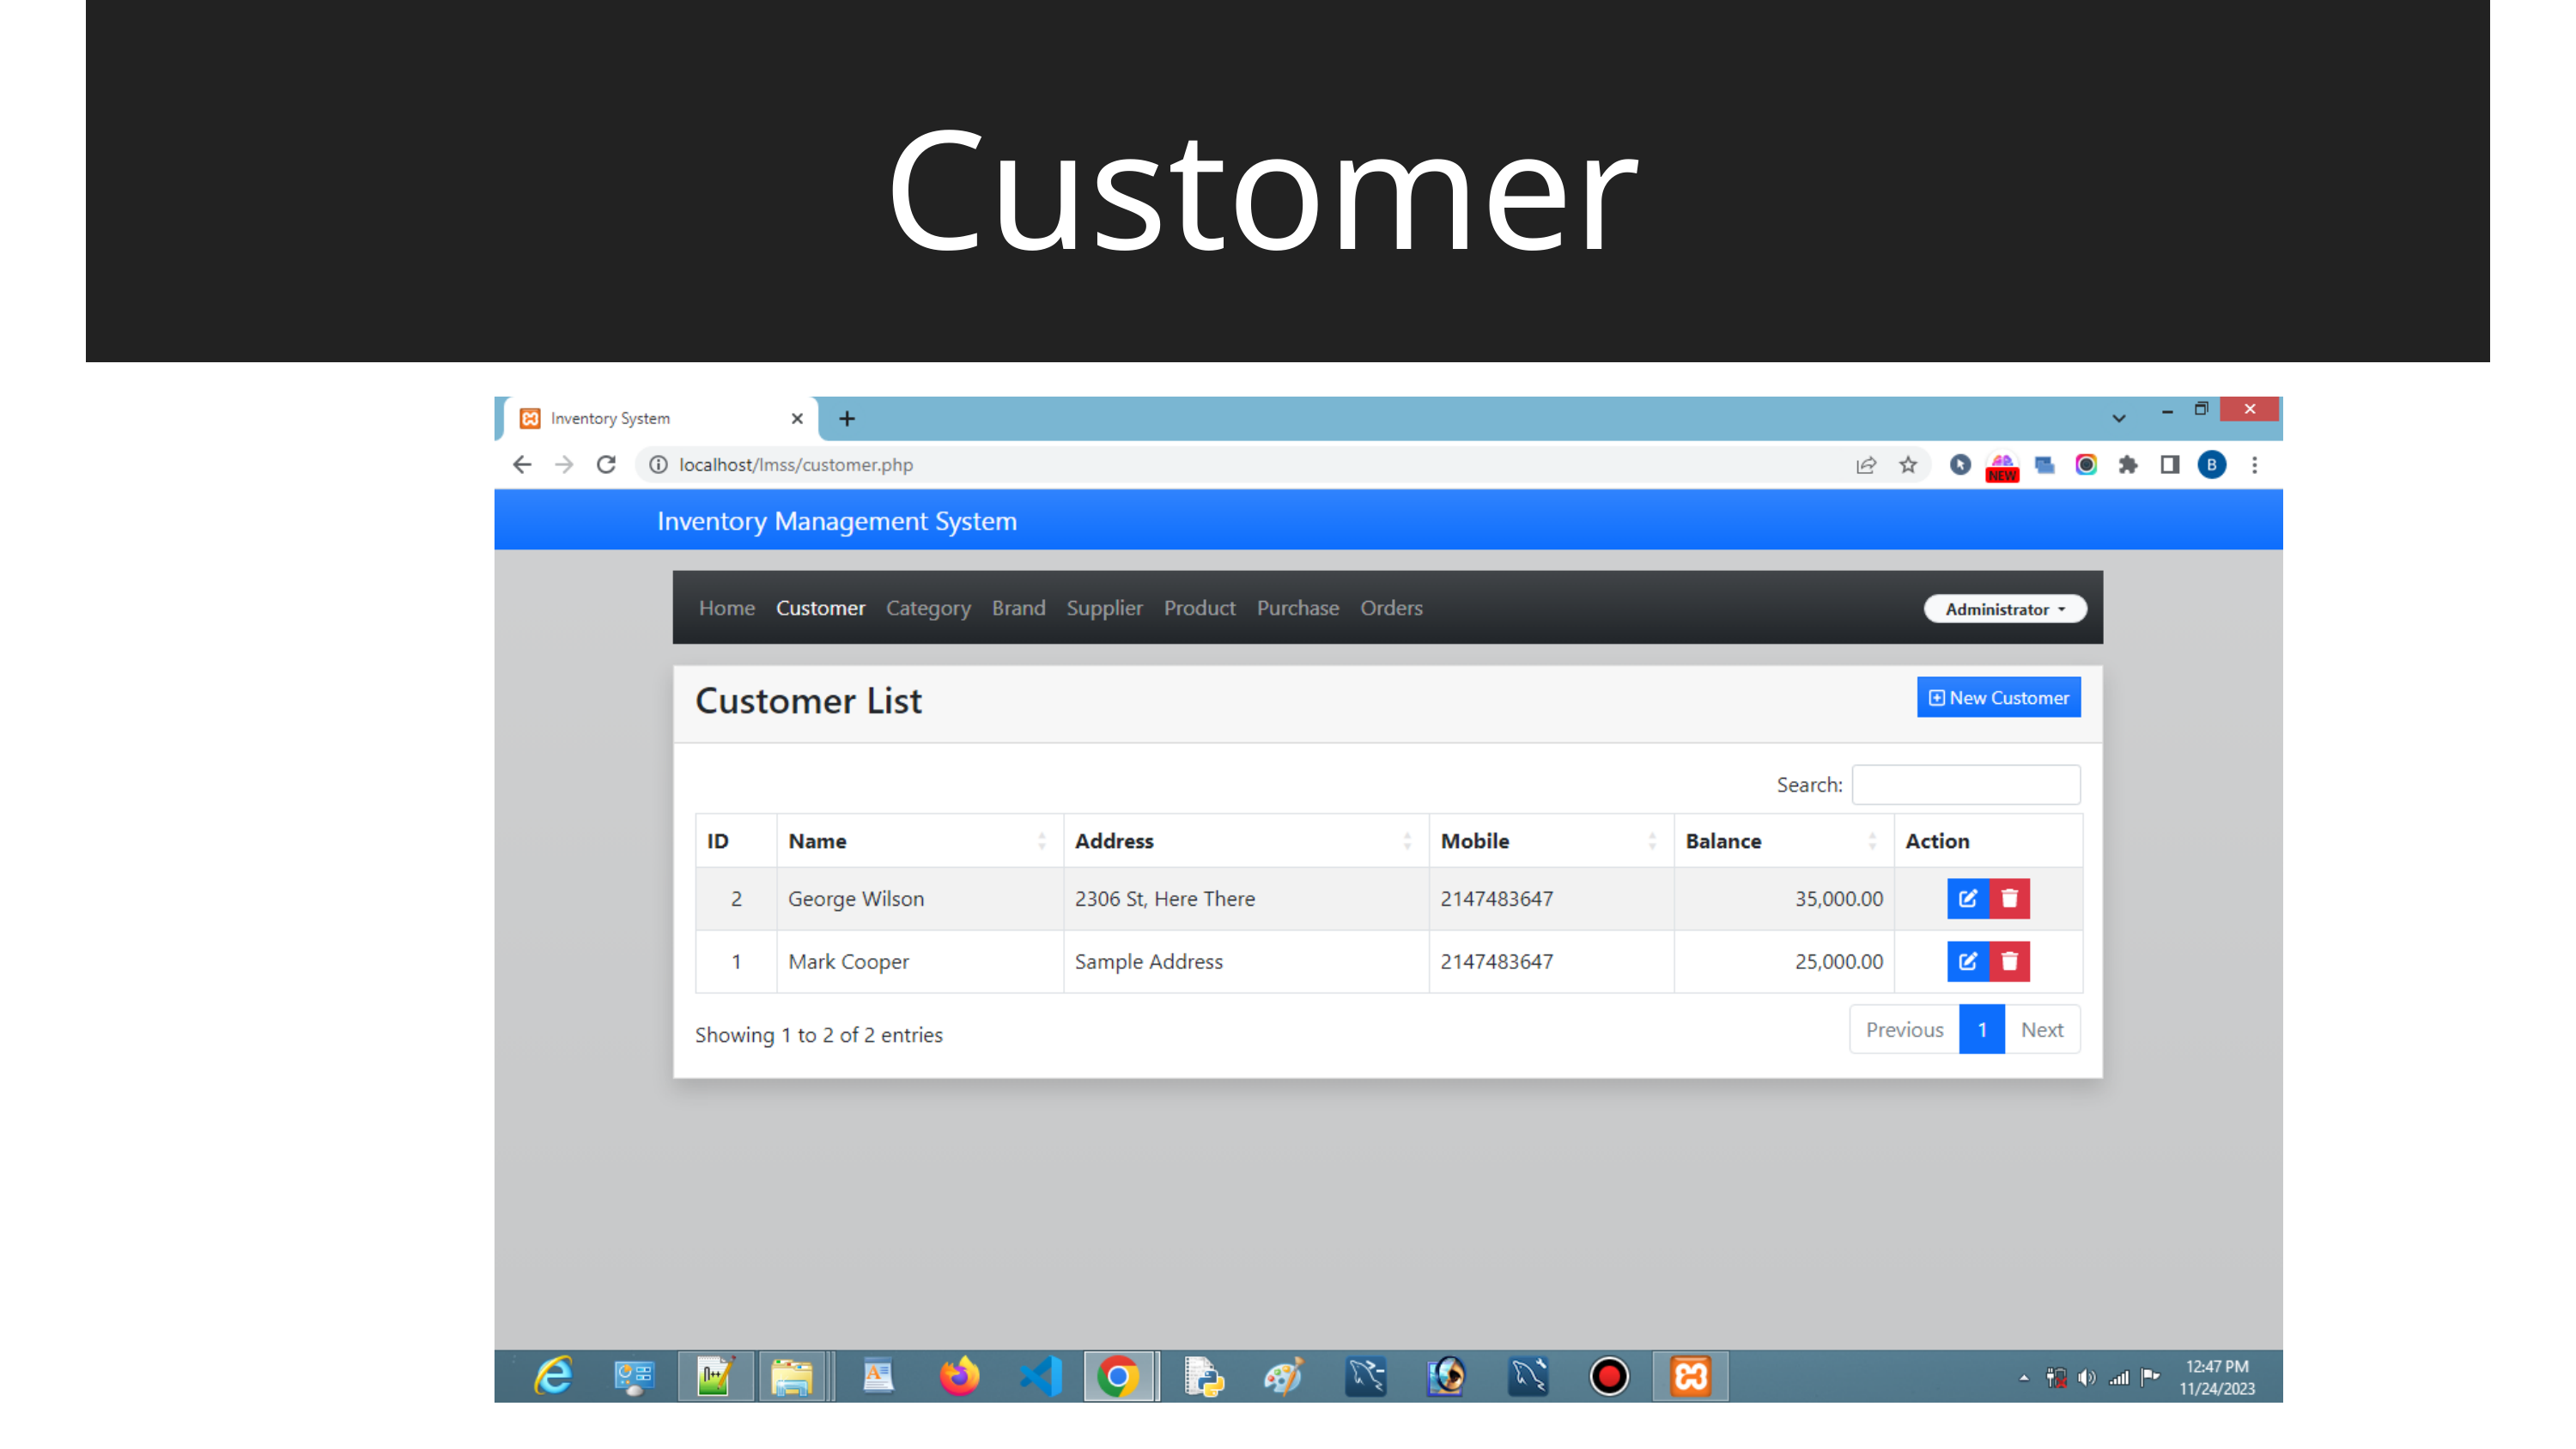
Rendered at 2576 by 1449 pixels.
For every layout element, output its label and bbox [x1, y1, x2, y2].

text_box [85, 0, 2491, 363]
text_box [494, 397, 2283, 1403]
